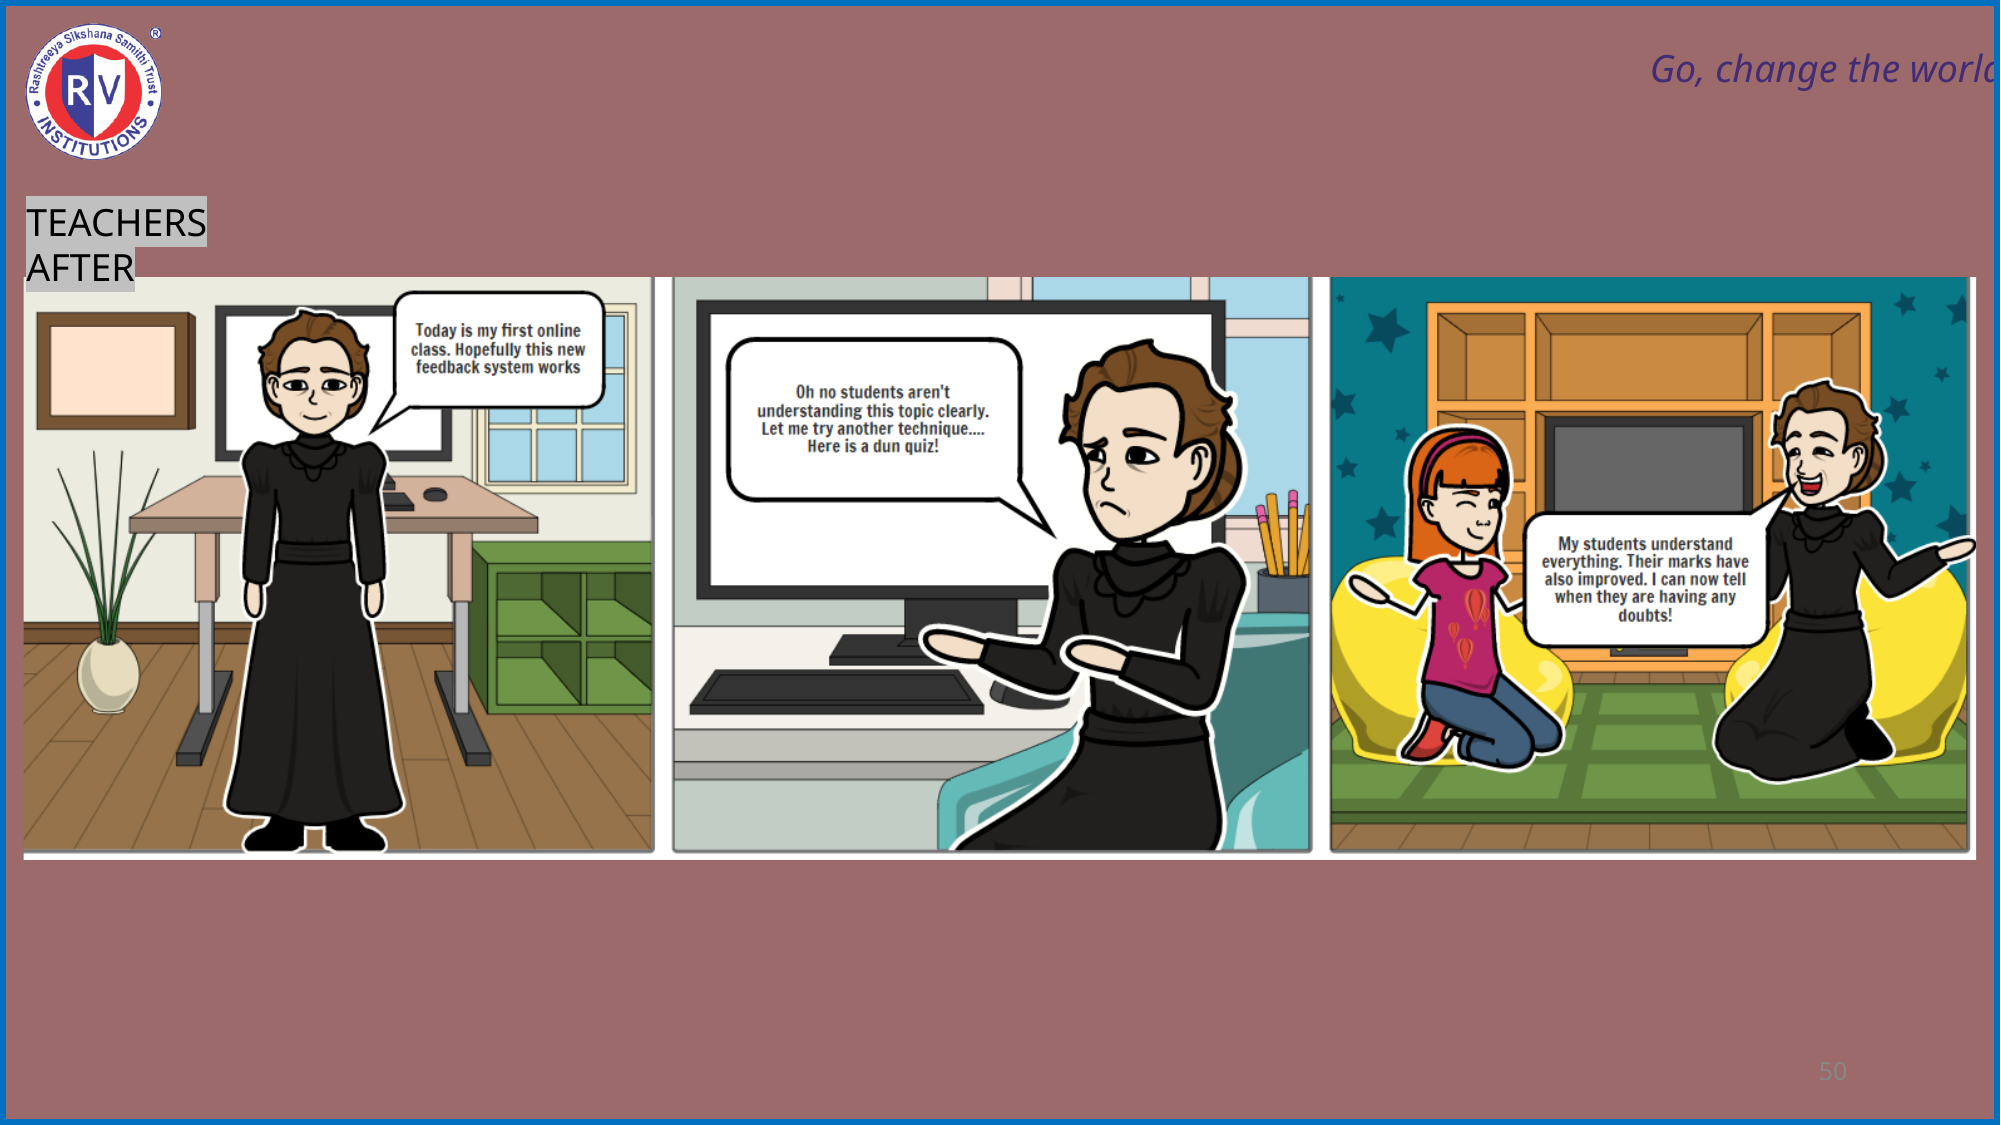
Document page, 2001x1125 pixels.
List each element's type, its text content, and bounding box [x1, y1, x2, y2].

picture [15, 13, 173, 171]
picture [23, 276, 1977, 860]
text_box [0, 0, 2000, 1125]
slide_number 50 [1412, 1042, 1863, 1103]
